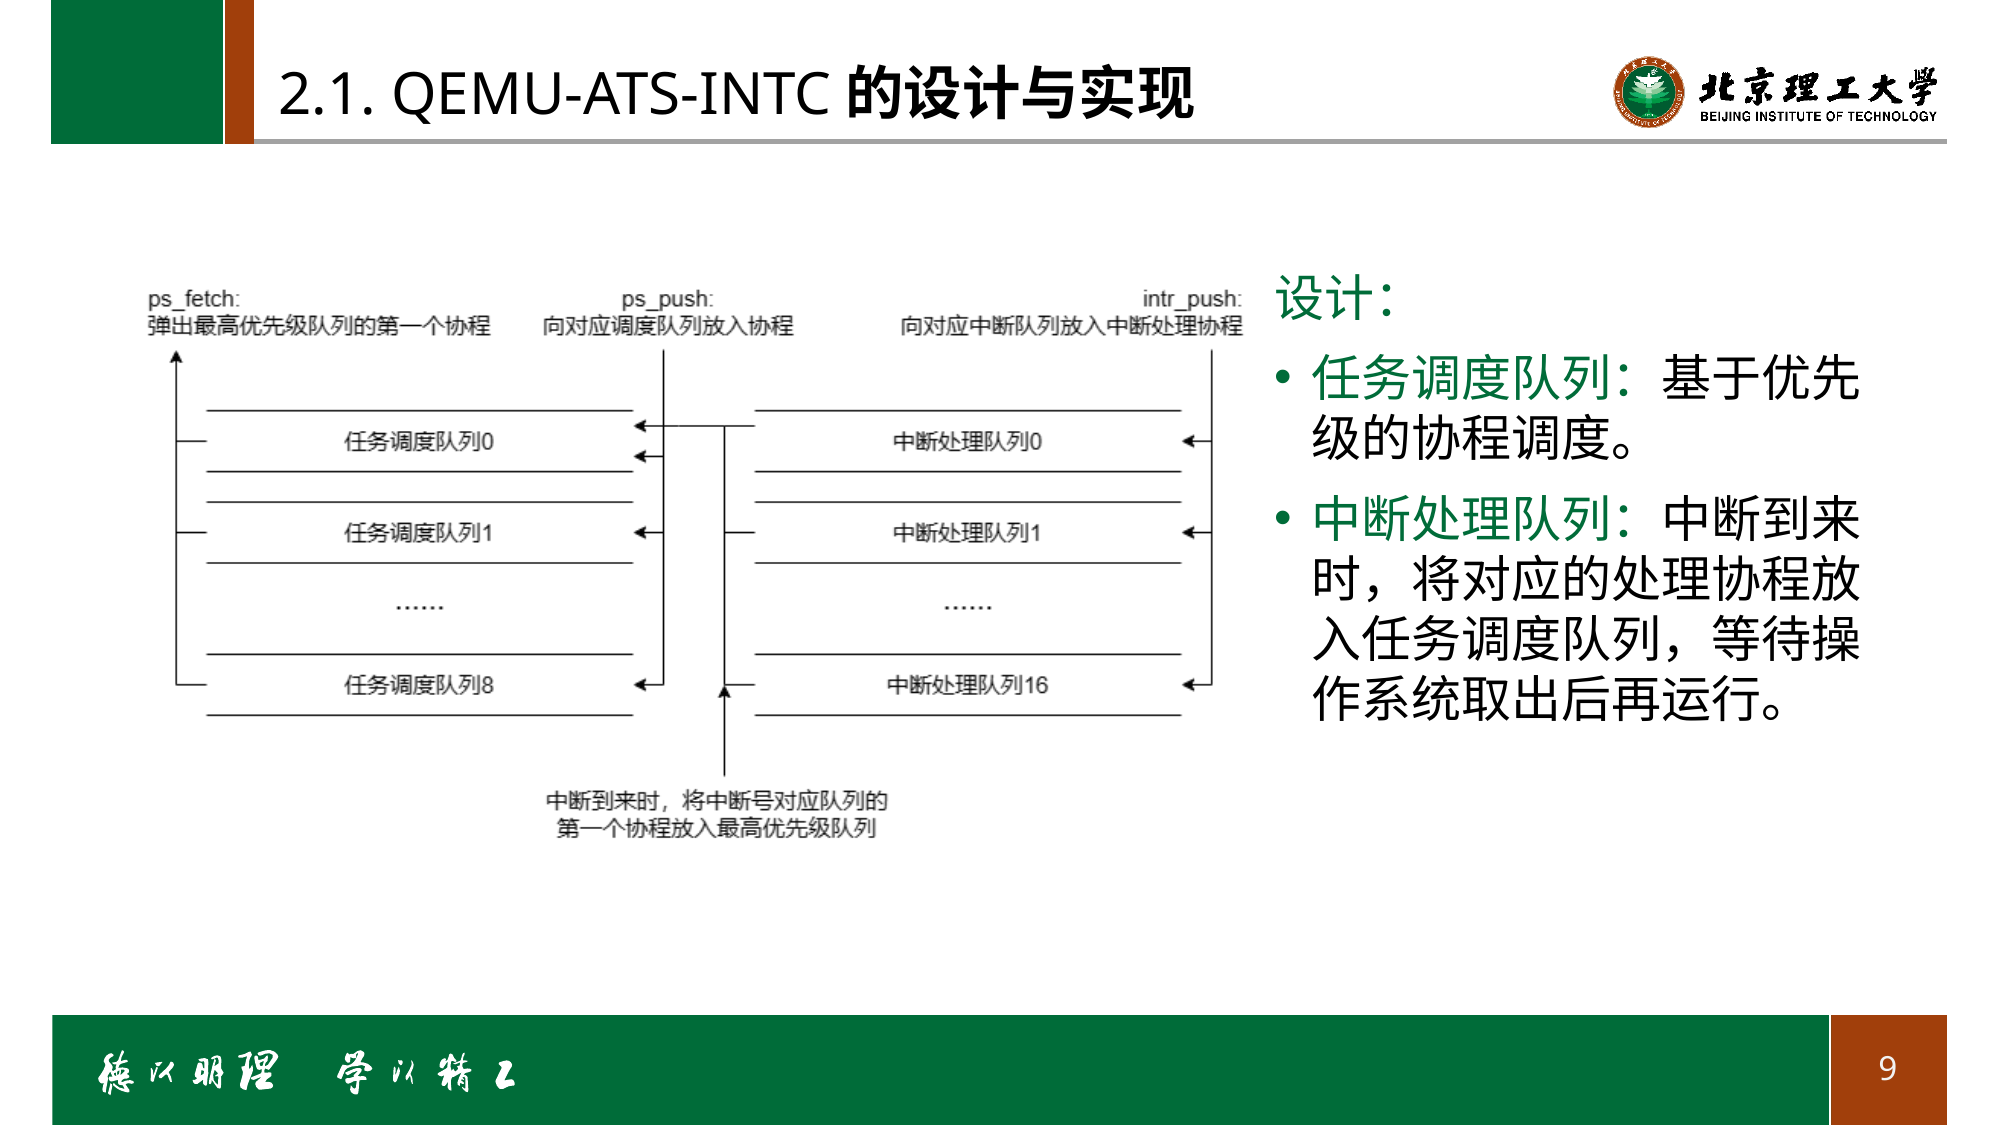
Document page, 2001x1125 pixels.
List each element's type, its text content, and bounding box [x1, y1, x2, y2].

picture [1682, 56, 1937, 128]
title 2.1. QEMU-ATS-INTC的设计与实现 [263, 56, 1682, 136]
list 设计： 任务调度队列：基于优先级的协程调度。 中断处理队列：中断到来时，将对应的处理协程放入任务调度队列，等待操作系统取出后再运行。 [1260, 258, 1918, 683]
picture [130, 258, 1260, 867]
